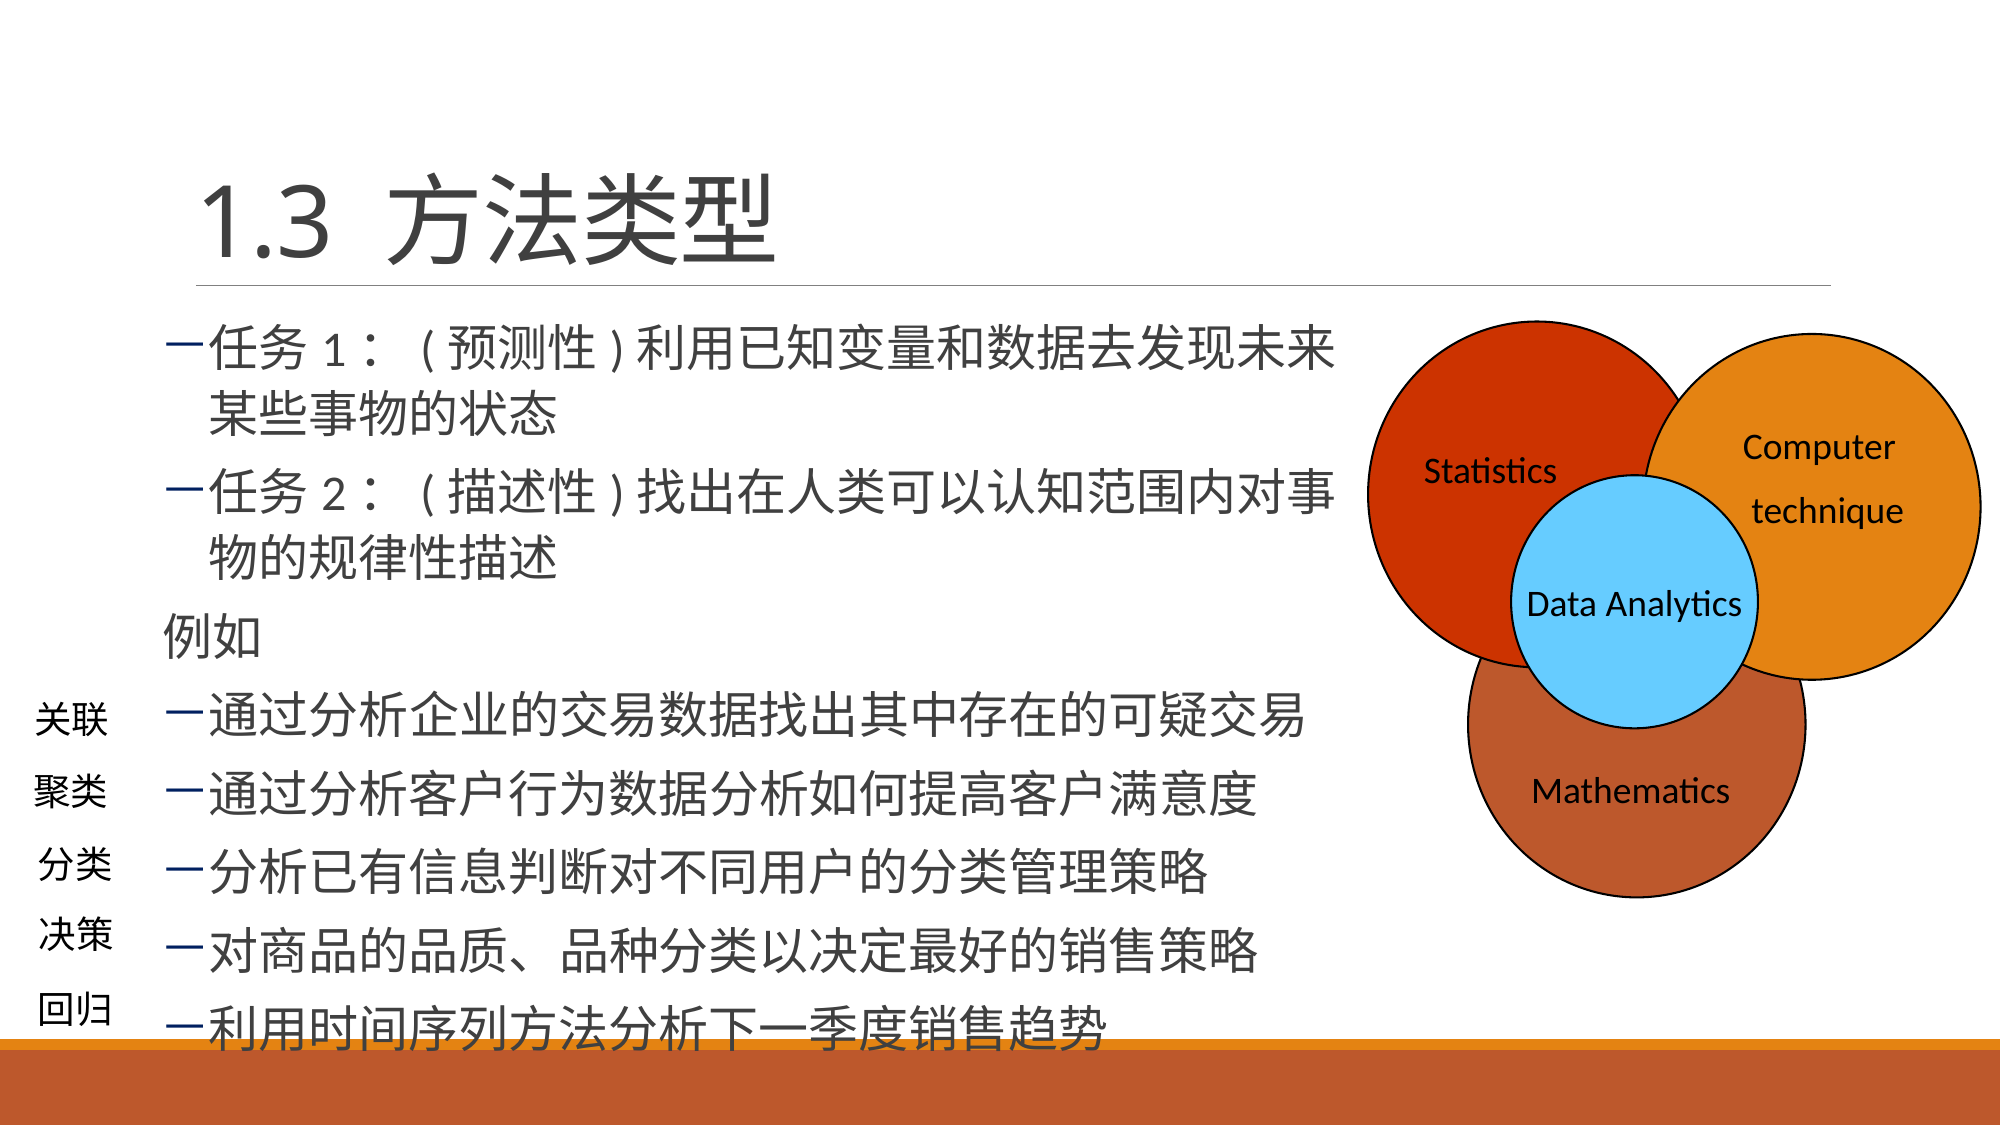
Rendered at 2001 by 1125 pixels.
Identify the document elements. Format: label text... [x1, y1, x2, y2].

text_box Computer technique [1743, 414, 1981, 539]
text_box 聚类 [18, 760, 124, 821]
list 任务1：(预测性)利用已知变量和数据去发现未来某些事物的状态 任务2：(描述性)找出在人类可以认知范围内对事物的规律性描述 例如 通过分析企业的交易数据找出其中存在的可疑交易 通过分析客户行为数据分析如何提高客户满意度 分析已有信息判断对不同用户的分类管理策略 对商品的品质、品种分类以决定最好的销售策略 利用时间序列方法分析下一季度销售趋势 [129, 302, 1369, 963]
text_box 关联 [19, 688, 125, 748]
text_box [1468, 658, 1806, 898]
title 1.3 方法类型 [180, 47, 1830, 285]
text_box Mathematics [1516, 758, 1754, 819]
text_box [1368, 321, 1679, 668]
text_box [1646, 333, 1978, 680]
text_box Data Analytics [1511, 475, 1758, 729]
text_box Statistics [1378, 438, 1604, 499]
text_box 分类 [22, 833, 128, 894]
text_box 决策 [23, 903, 129, 963]
text_box 回归 [22, 978, 128, 1039]
